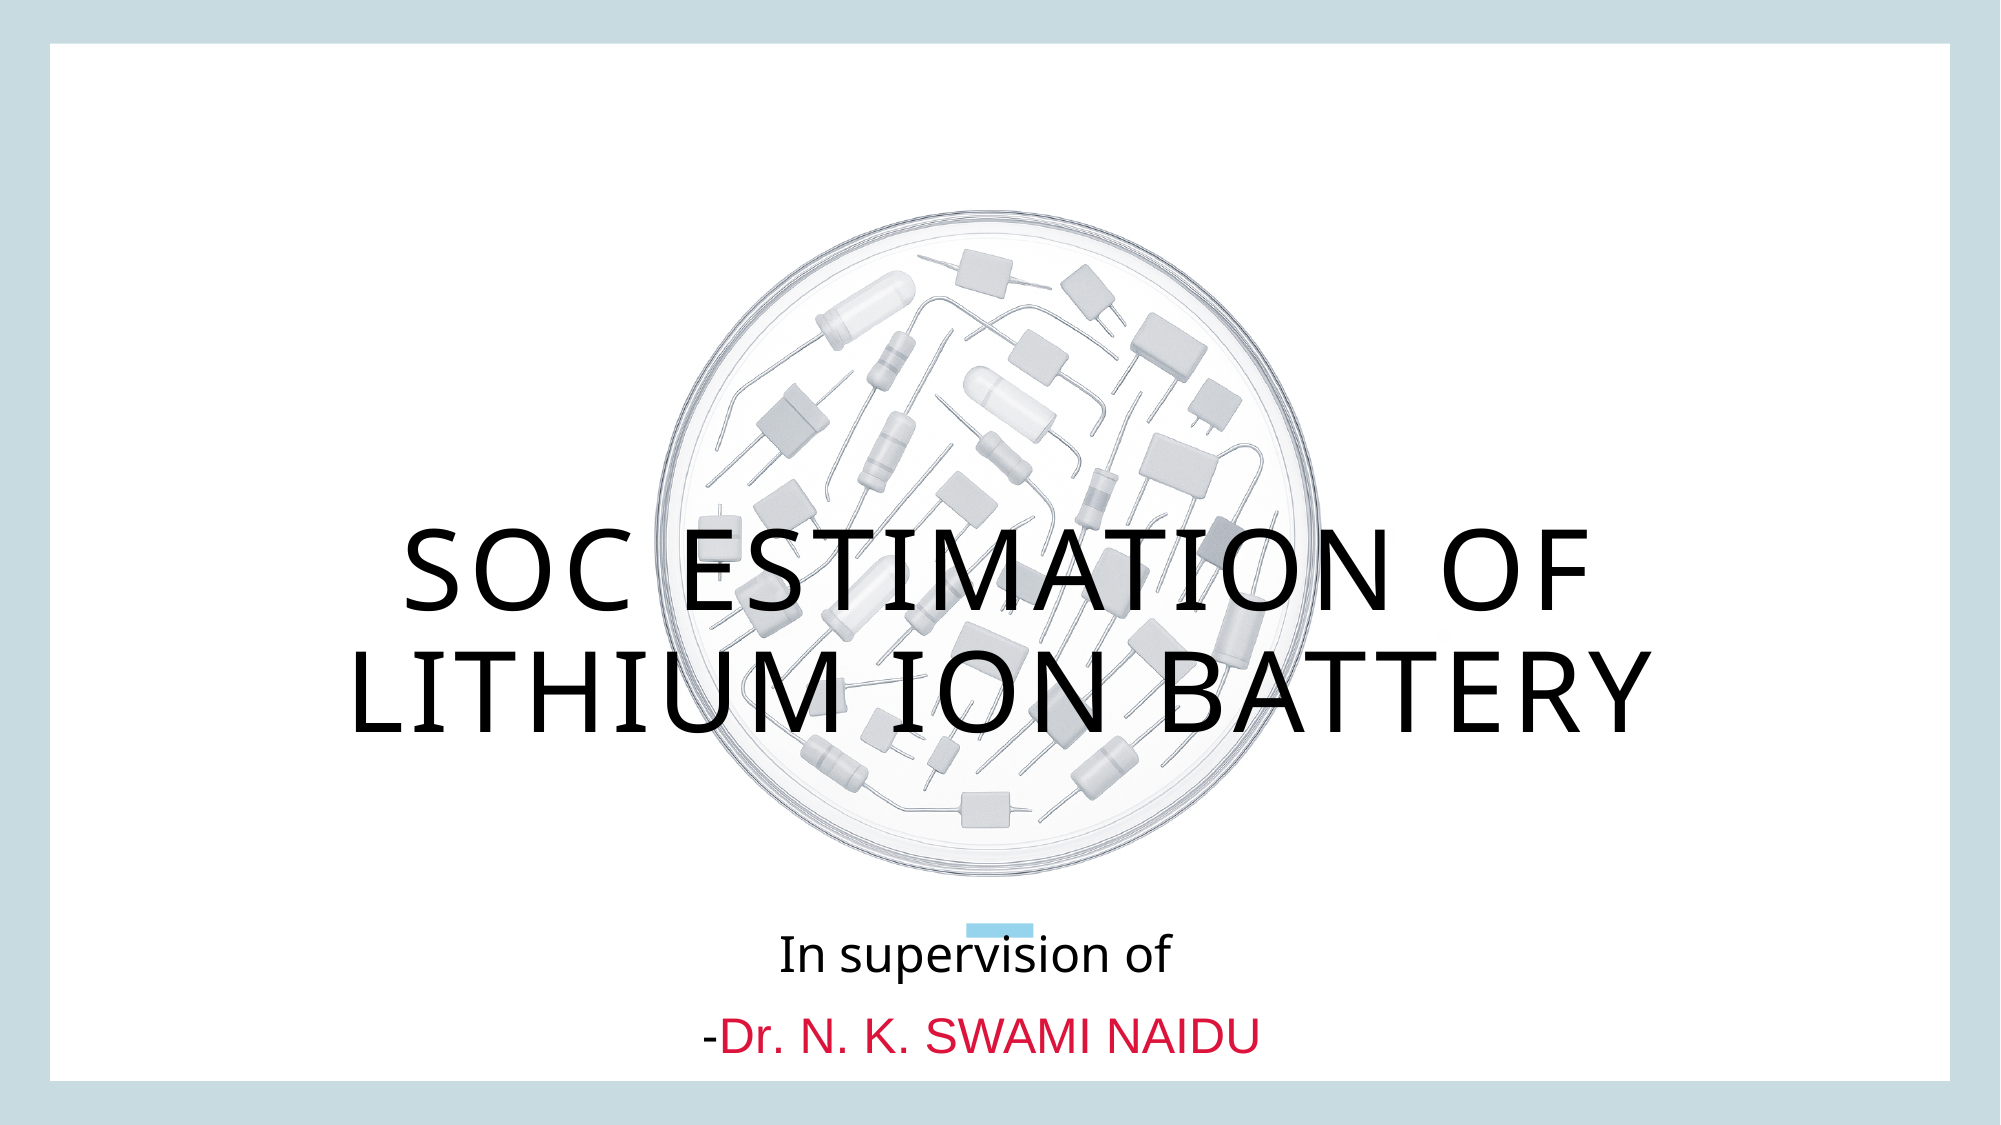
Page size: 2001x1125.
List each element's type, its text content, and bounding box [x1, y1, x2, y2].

picture [50, 44, 1950, 1081]
title SOC ESTIMATION OF LITHIUM ION BATTERY [137, 357, 1863, 913]
subtitle In supervision of -Dr. N. K. Swami Naidu [232, 922, 1733, 1079]
